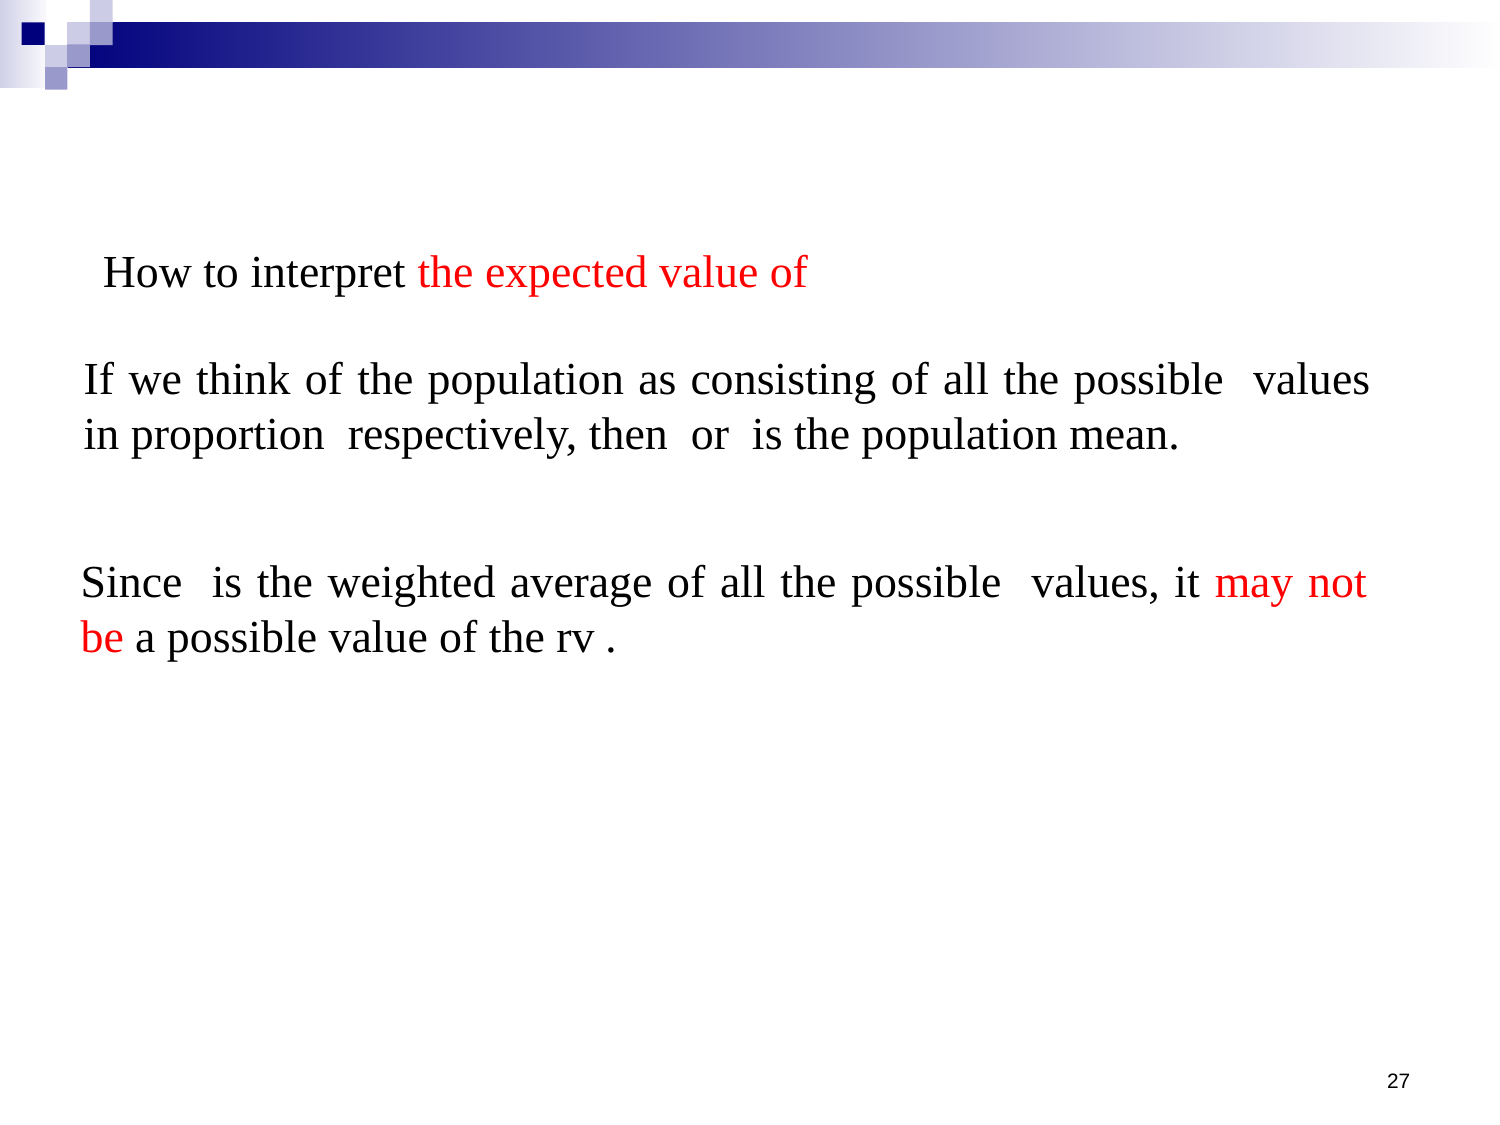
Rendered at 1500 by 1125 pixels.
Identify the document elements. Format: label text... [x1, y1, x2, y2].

slide_number 27 [1074, 1024, 1426, 1101]
